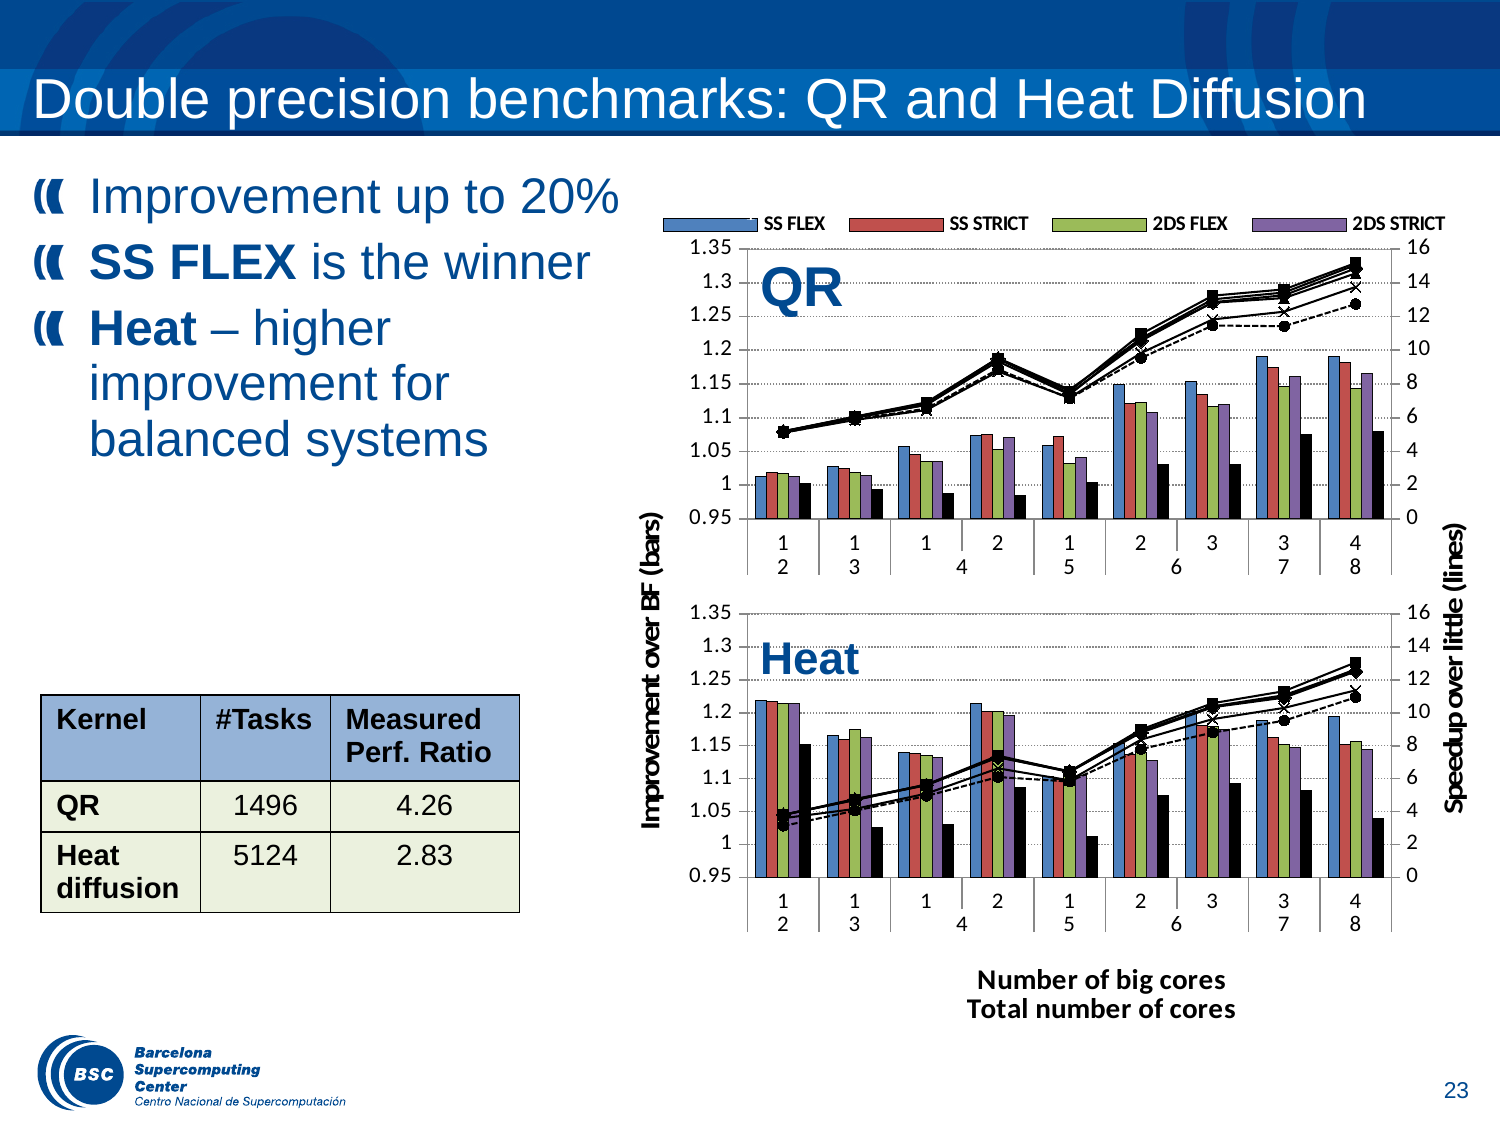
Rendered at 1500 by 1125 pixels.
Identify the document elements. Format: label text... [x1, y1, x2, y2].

picture [32, 310, 65, 346]
picture [32, 244, 65, 280]
table_header #Tasks [201, 696, 330, 780]
title Double precision benchmarks: QR and Heat Diffusion [17, 7, 1483, 138]
table_cell 4.26 [331, 782, 519, 831]
picture [32, 178, 65, 214]
table_cell Heat diffusion [42, 833, 200, 912]
picture [0, 0, 1500, 136]
table_cell 2.83 [331, 833, 519, 912]
table_cell 1496 [201, 782, 330, 831]
table_header Measured Perf. Ratio [331, 696, 519, 780]
table_header Kernel [42, 696, 200, 780]
table_cell QR [42, 782, 200, 831]
chart [608, 195, 1478, 1036]
text_box Improvement up to 20% SS FLEX is the winner Heat – higher improvement for balanced systems [17, 160, 644, 634]
slide_number 23 [1411, 1042, 1484, 1111]
table_cell 5124 [201, 833, 330, 912]
